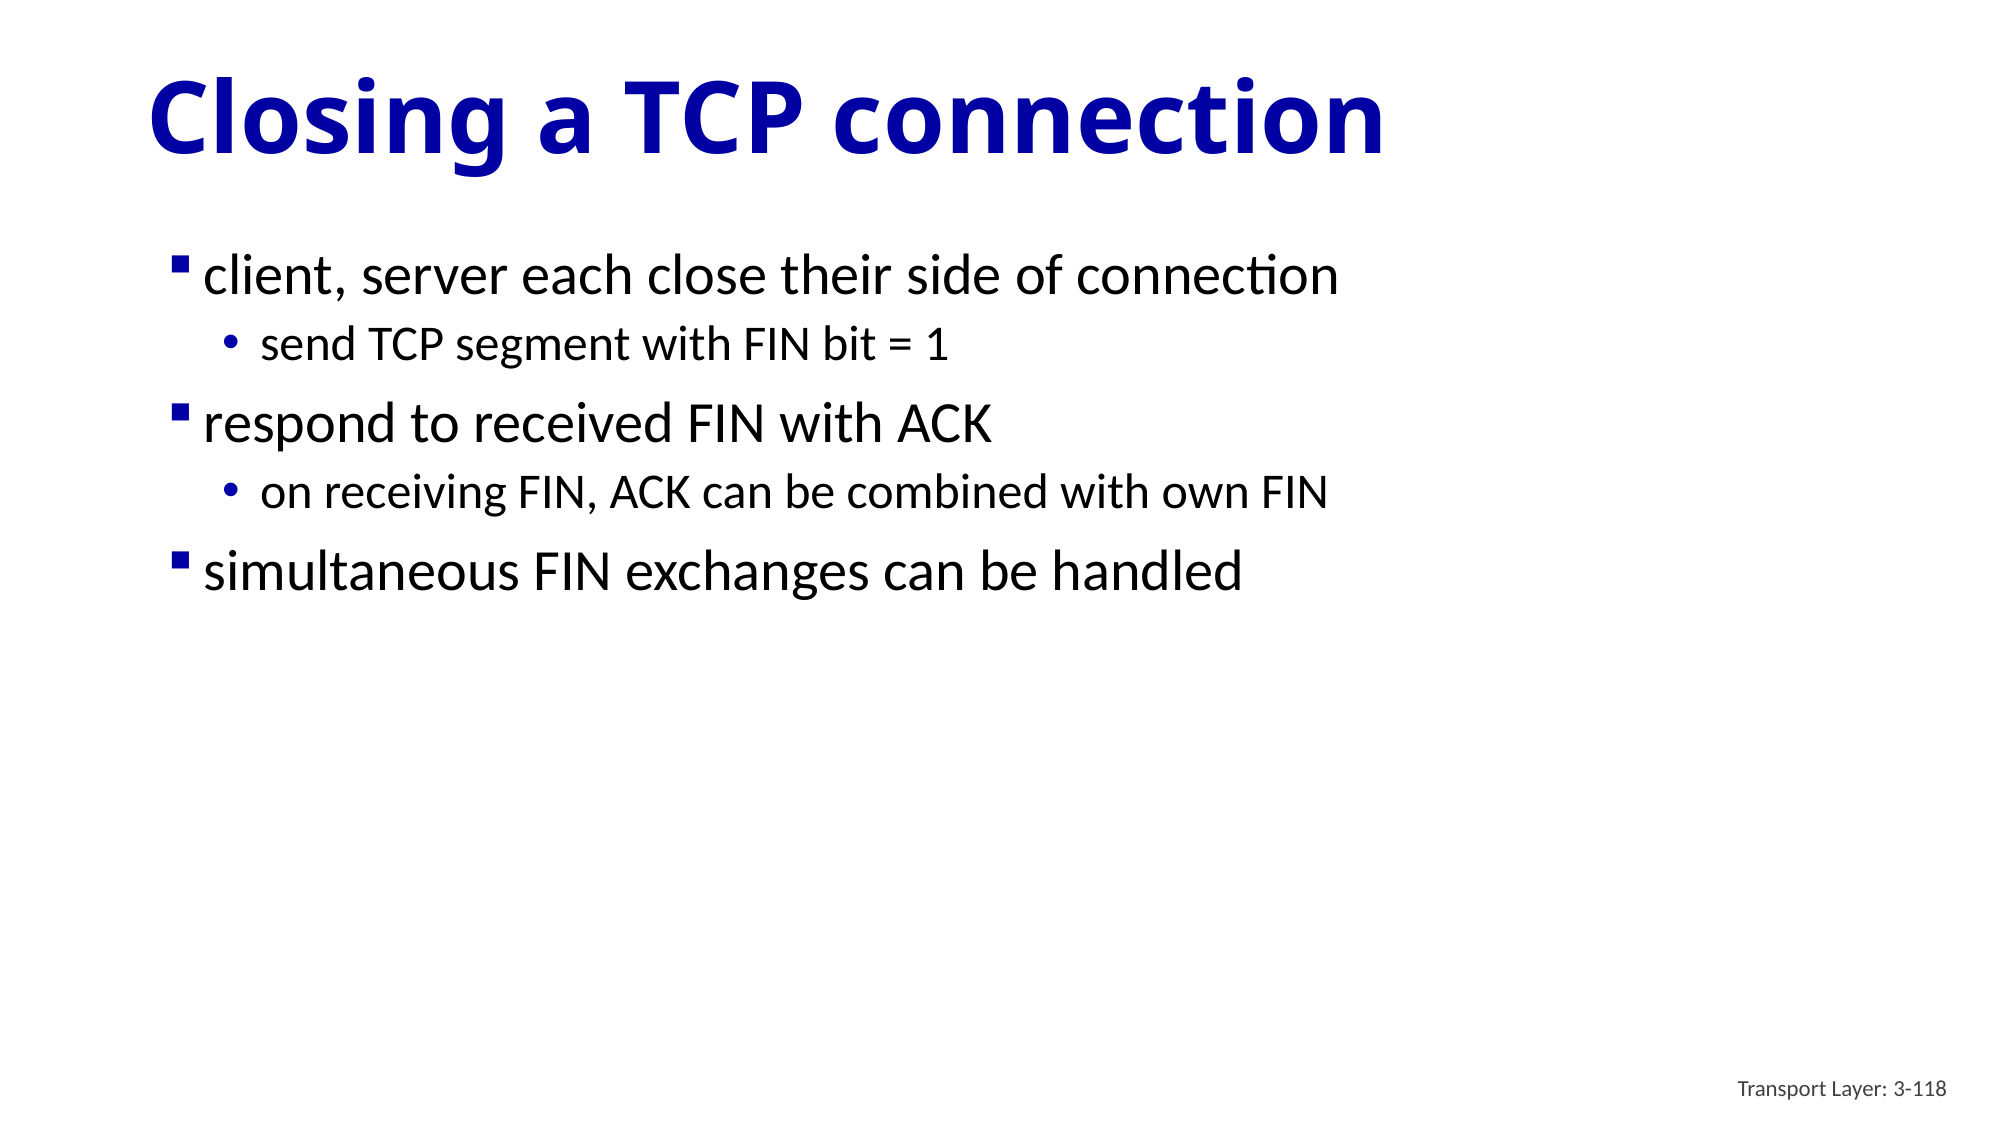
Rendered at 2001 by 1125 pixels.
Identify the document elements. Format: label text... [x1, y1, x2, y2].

title Closing a TCP connection [131, 47, 2000, 195]
text_box client, server each close their side of connection send TCP segment with FIN bit = 1 respond to received FIN with ACK on receiving FIN, ACK can be combined with own FIN simultaneous FIN exchanges can be handled [130, 236, 1722, 924]
slide_number Transport Layer: 3-118 [1512, 1056, 1963, 1117]
